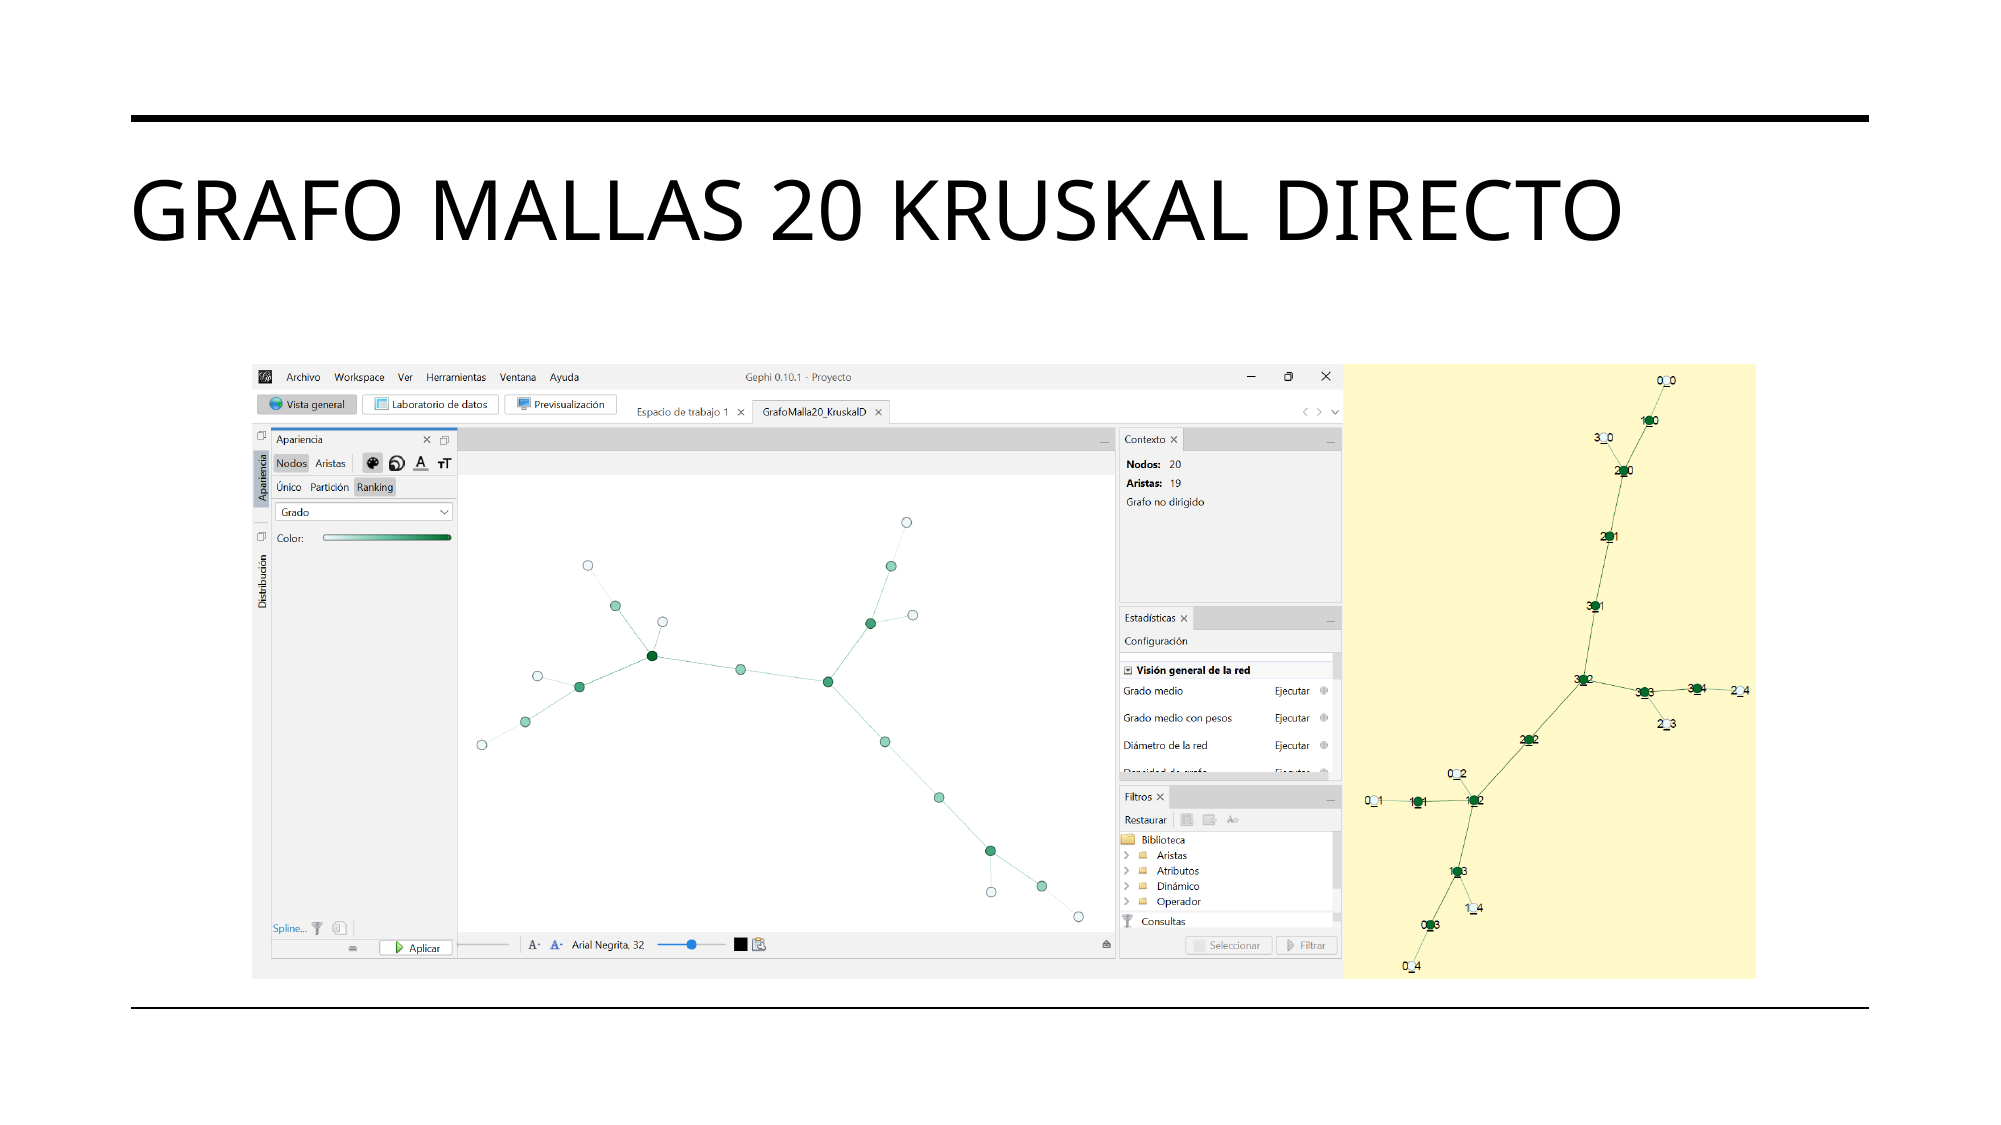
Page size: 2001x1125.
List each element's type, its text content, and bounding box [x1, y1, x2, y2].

picture [1343, 364, 1756, 979]
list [252, 364, 1343, 979]
title Grafo mallas 20 Kruskal Directo [114, 149, 1869, 365]
